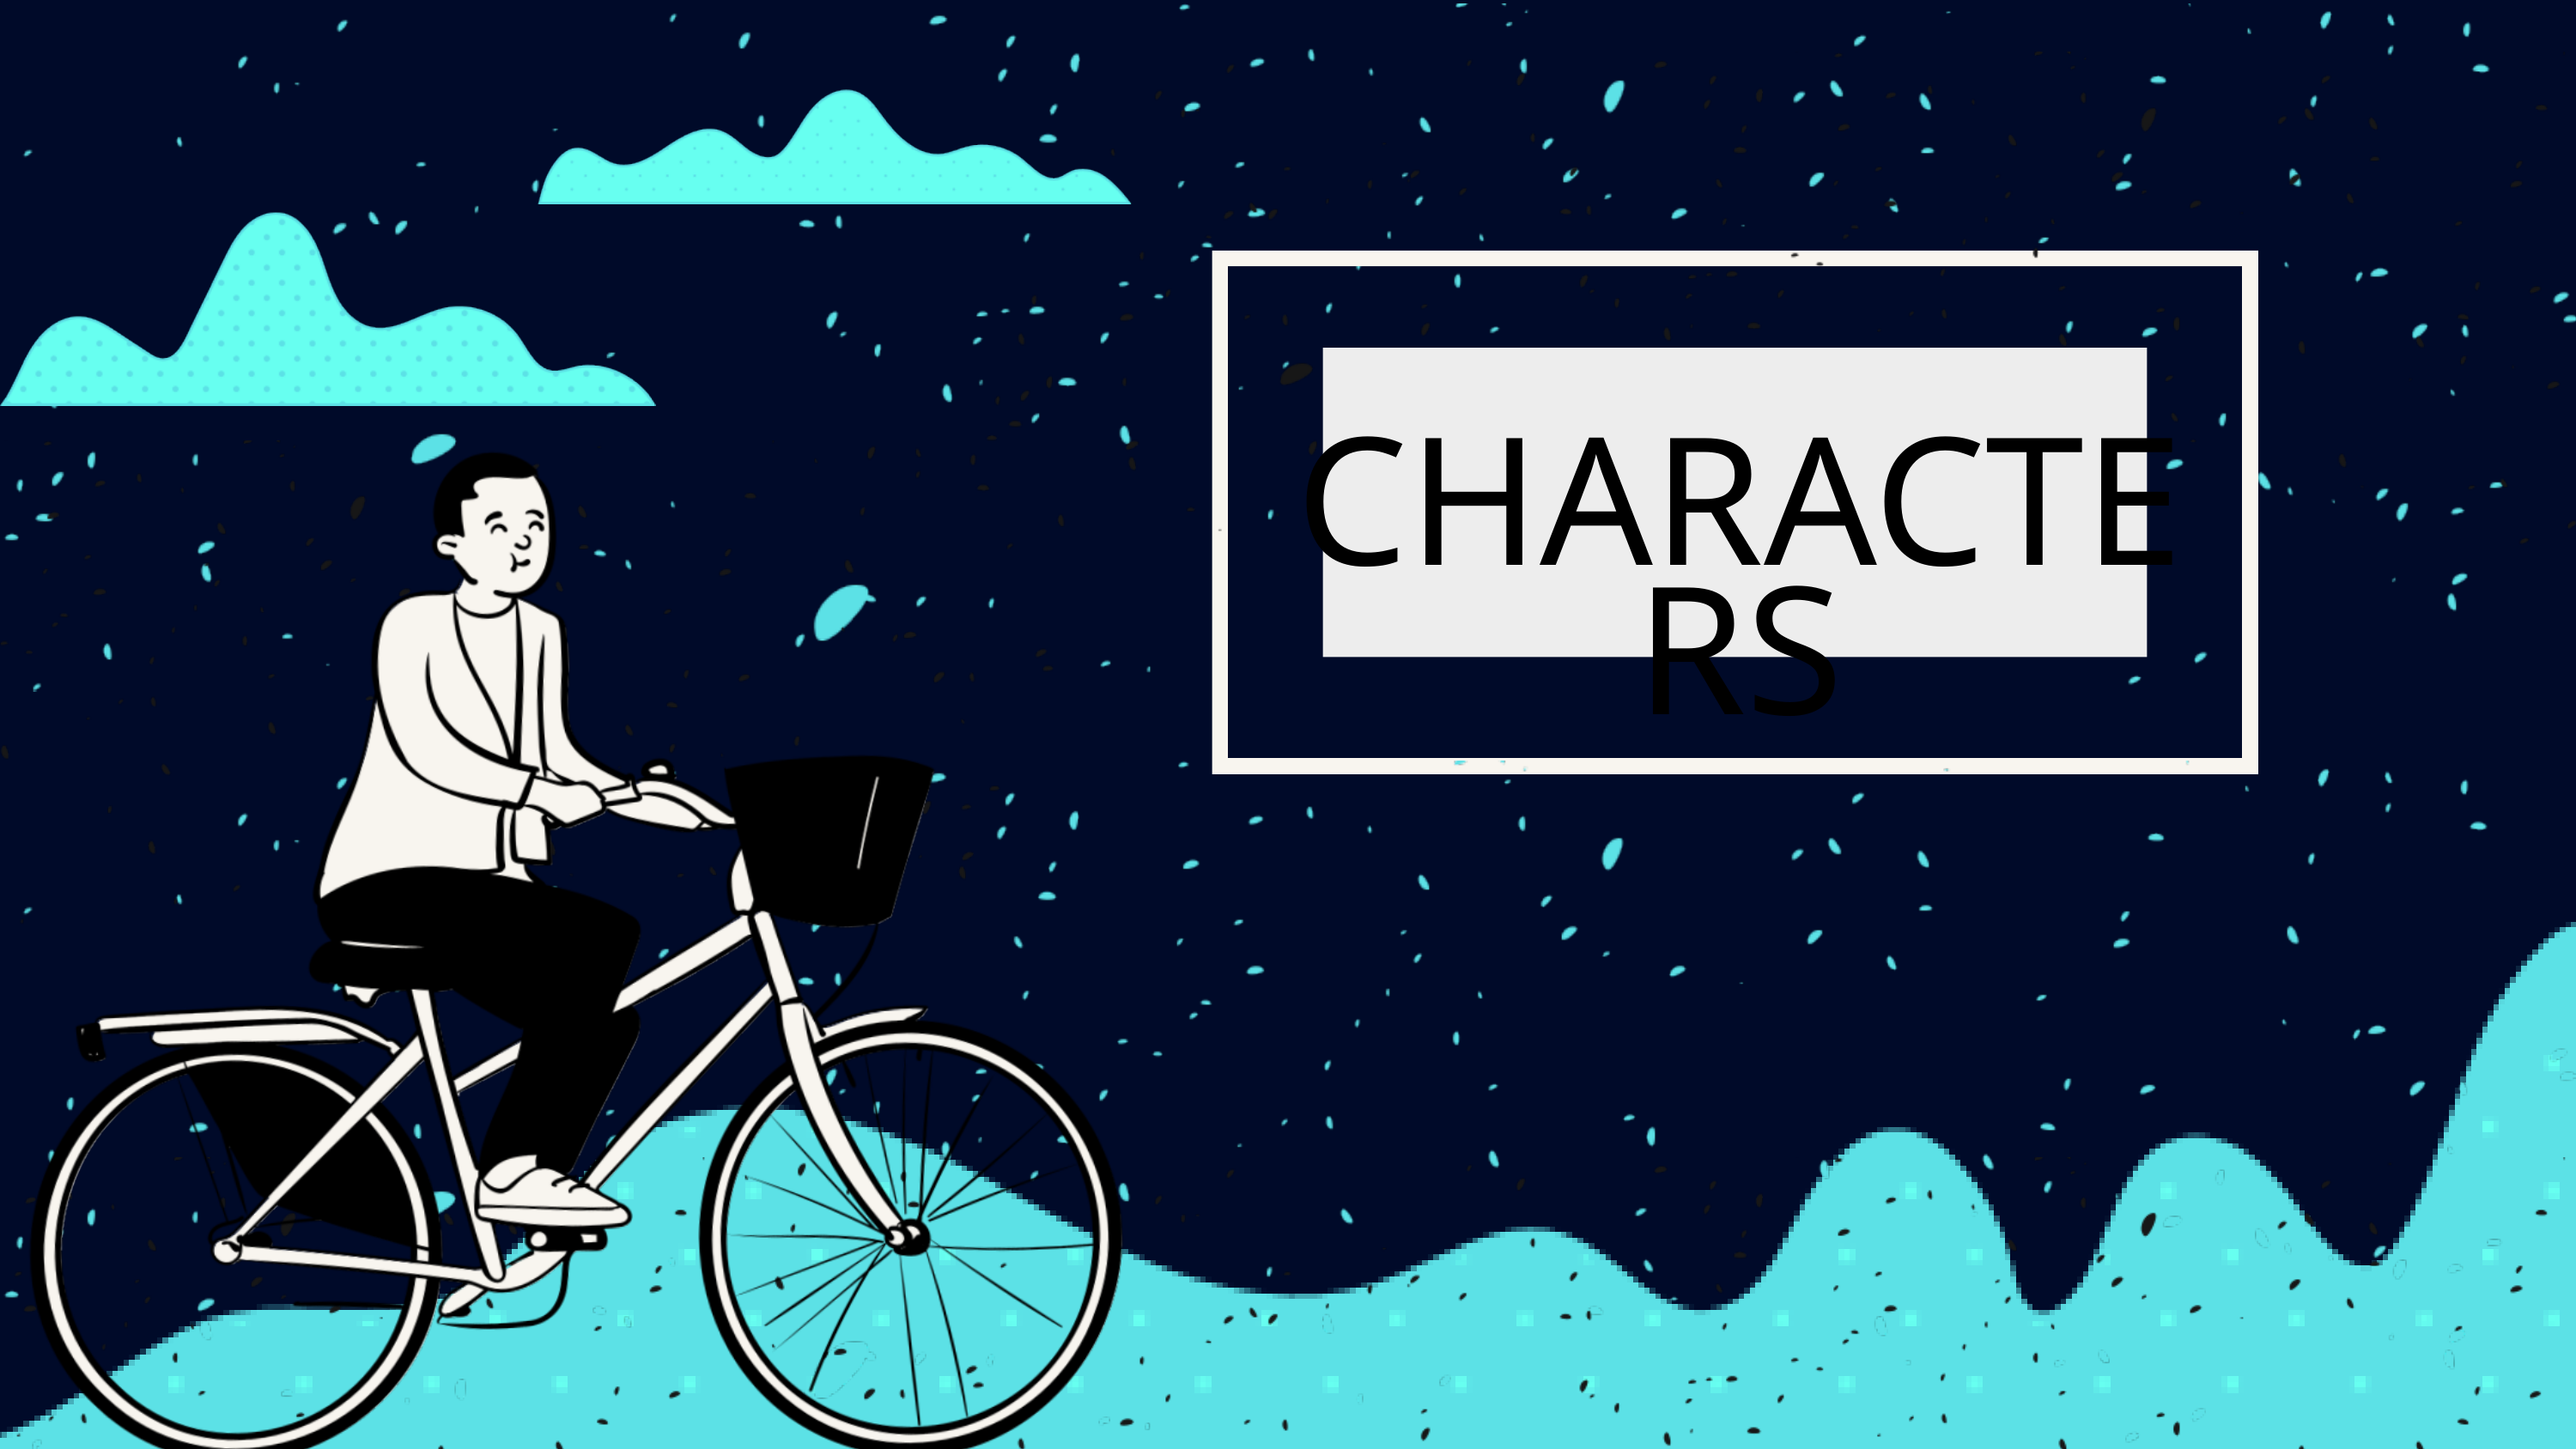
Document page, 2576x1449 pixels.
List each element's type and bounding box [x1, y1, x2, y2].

text_box [1212, 559, 2259, 757]
picture [0, 3, 2576, 1449]
text_box [1170, 1156, 2576, 1449]
